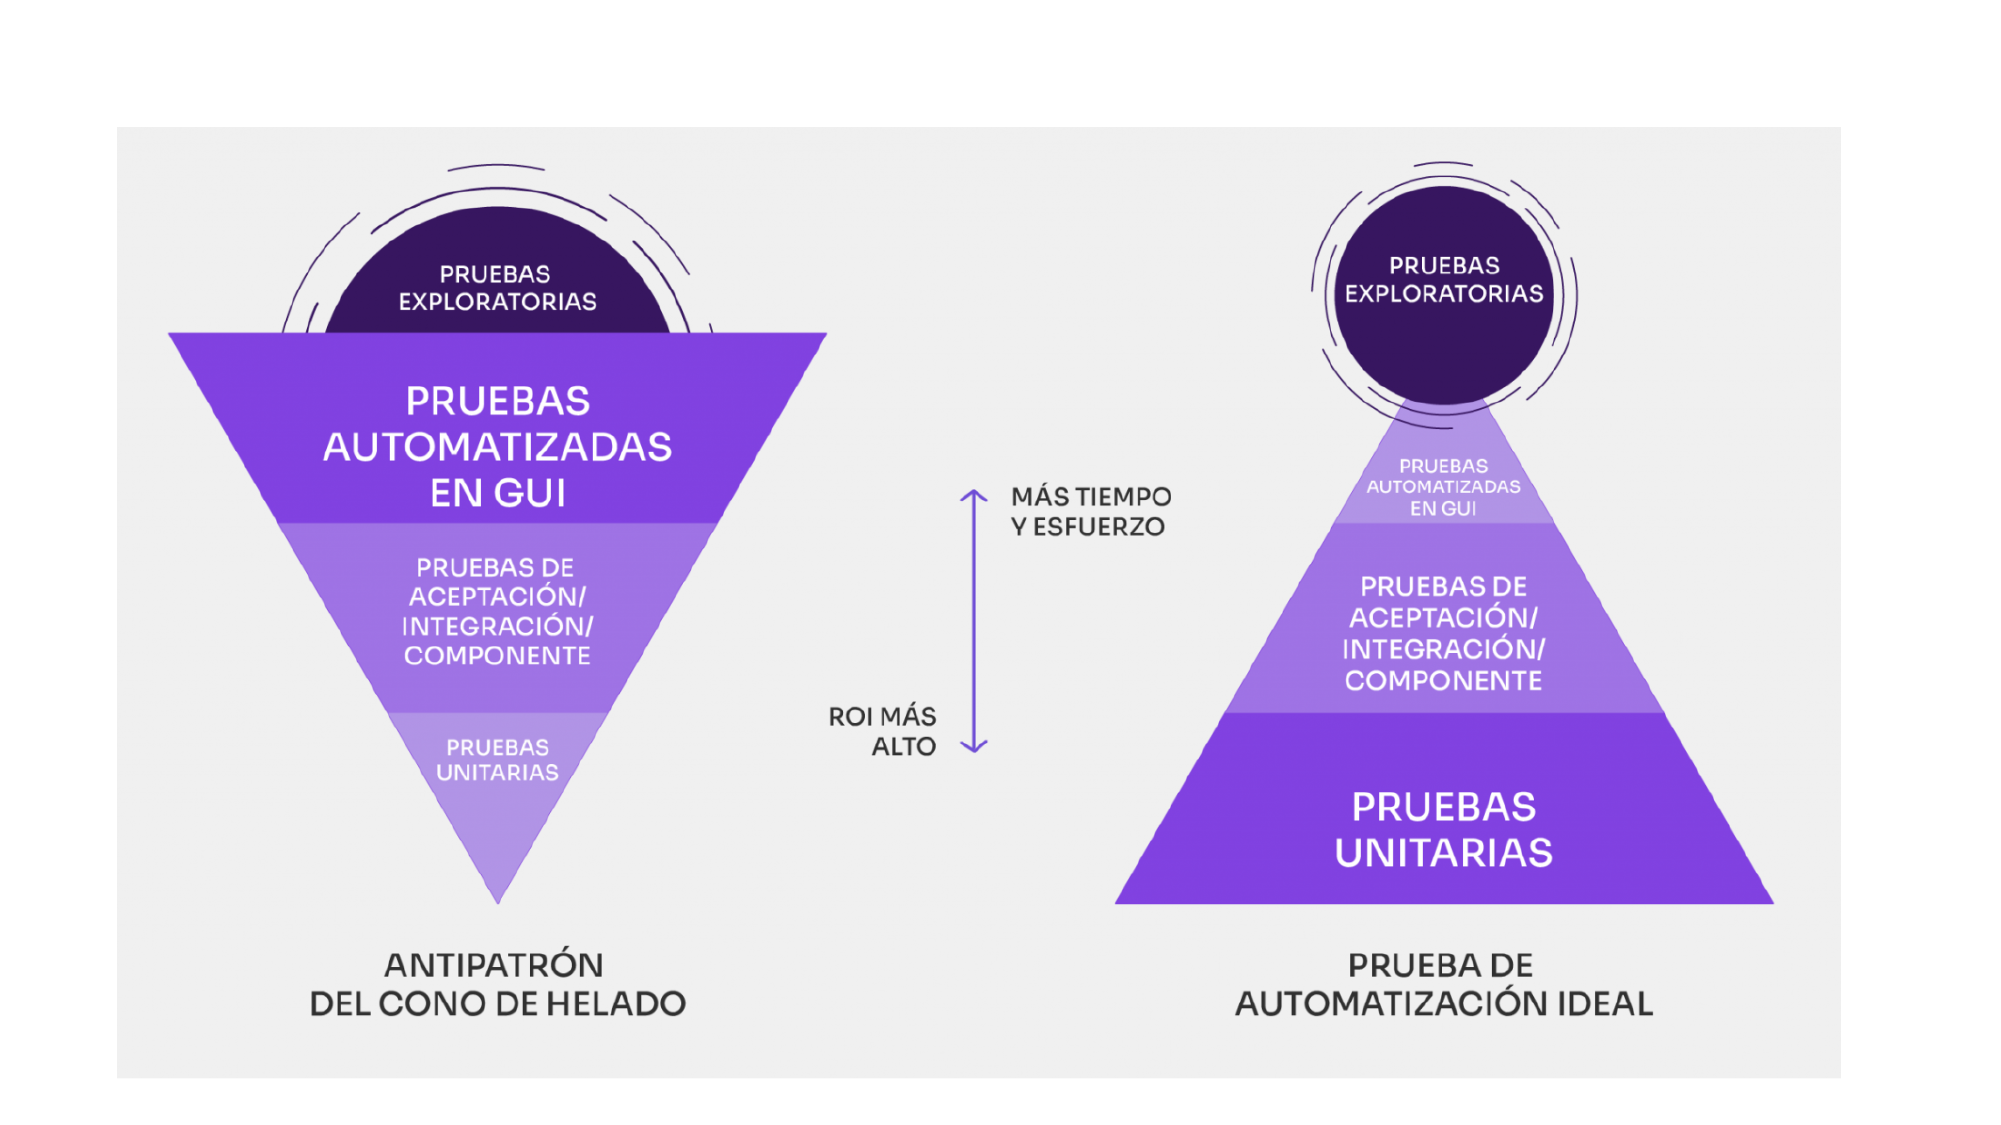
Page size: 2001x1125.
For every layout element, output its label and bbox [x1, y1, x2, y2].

list [117, 127, 1841, 1084]
